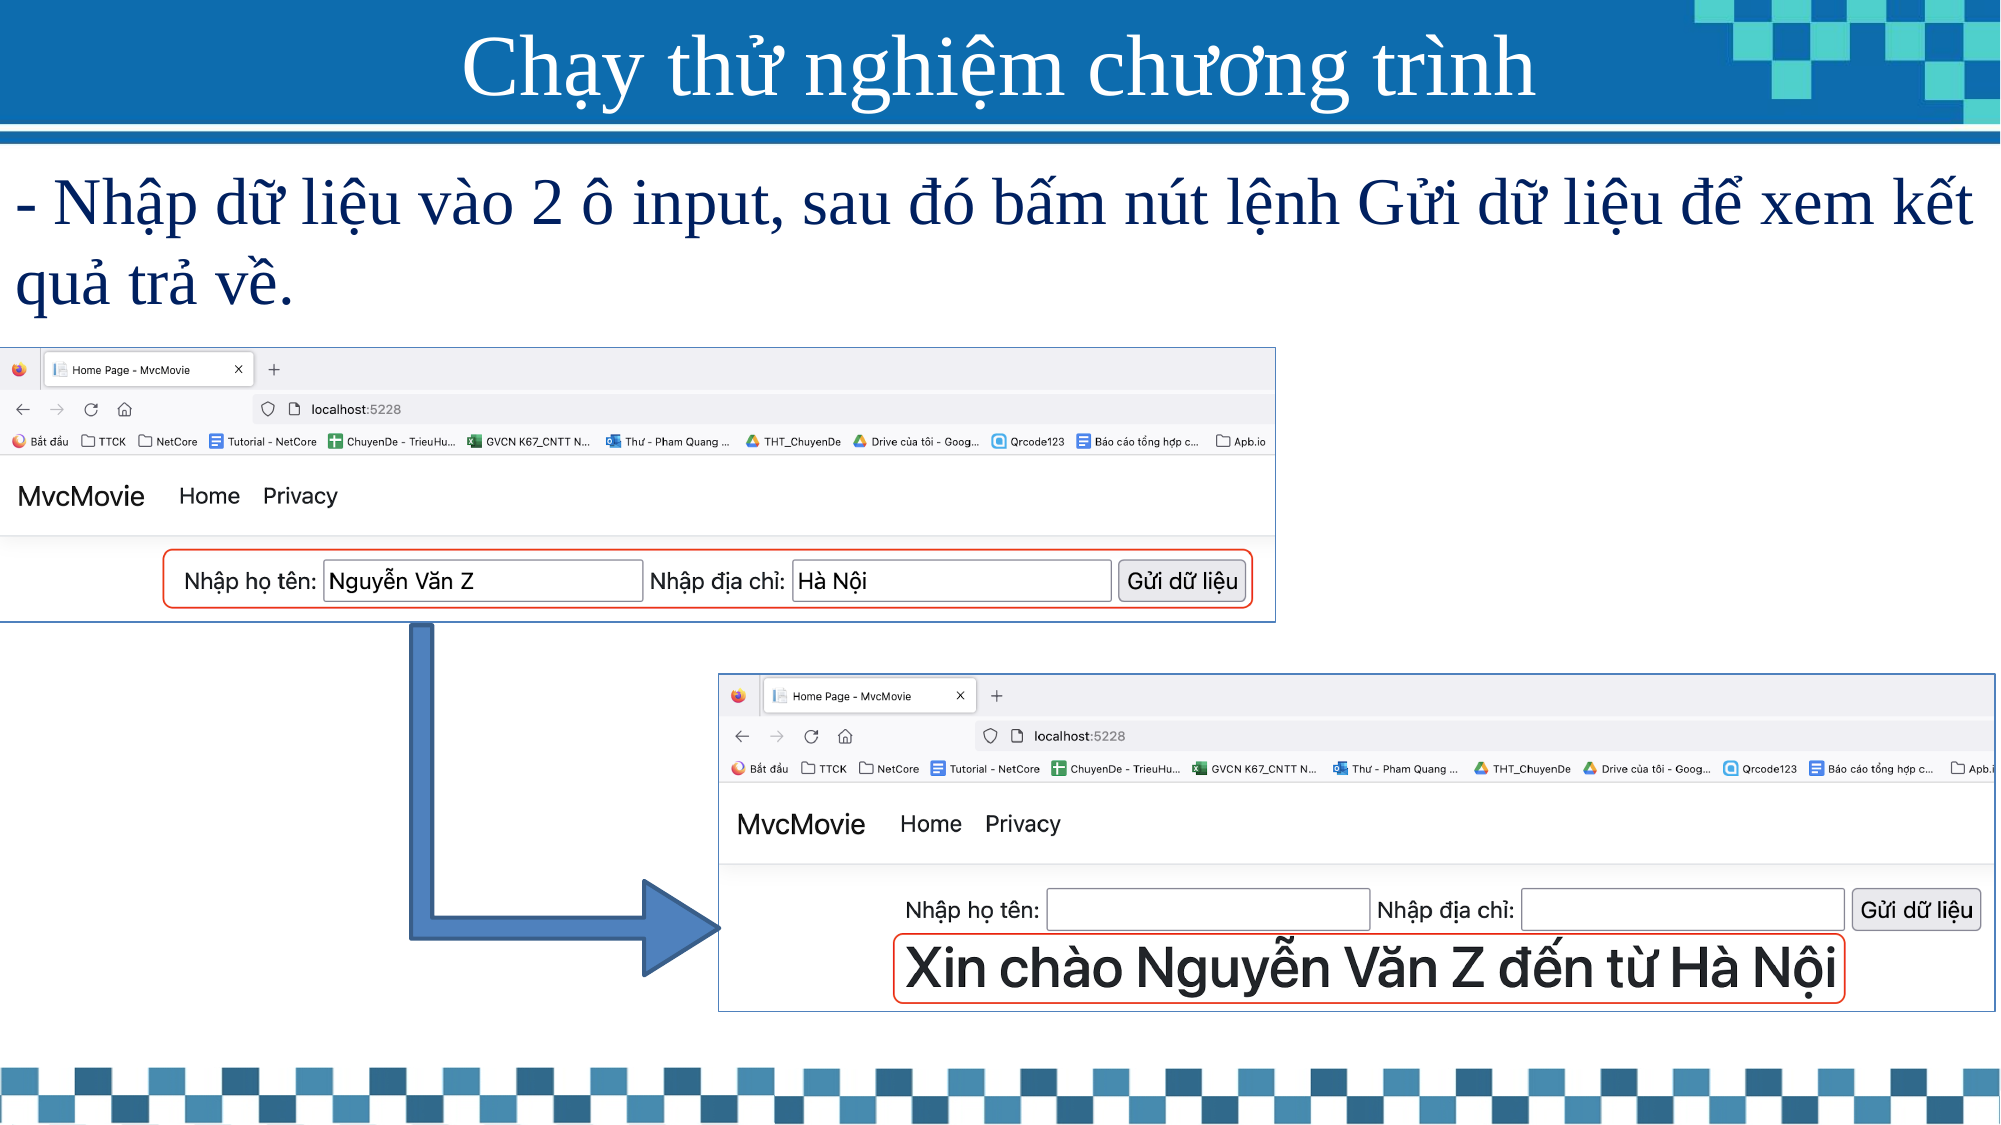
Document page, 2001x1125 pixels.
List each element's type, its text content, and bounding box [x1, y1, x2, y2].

text_box [411, 630, 713, 976]
title Chạy thử nghiệm chương trình [0, 0, 2000, 121]
picture [0, 100, 2001, 1125]
list - Nhập dữ liệu vào 2 ô input, sau đó bấm nút lệnh Gửi dữ liệu để xem kết quả trả về. [0, 149, 1995, 350]
